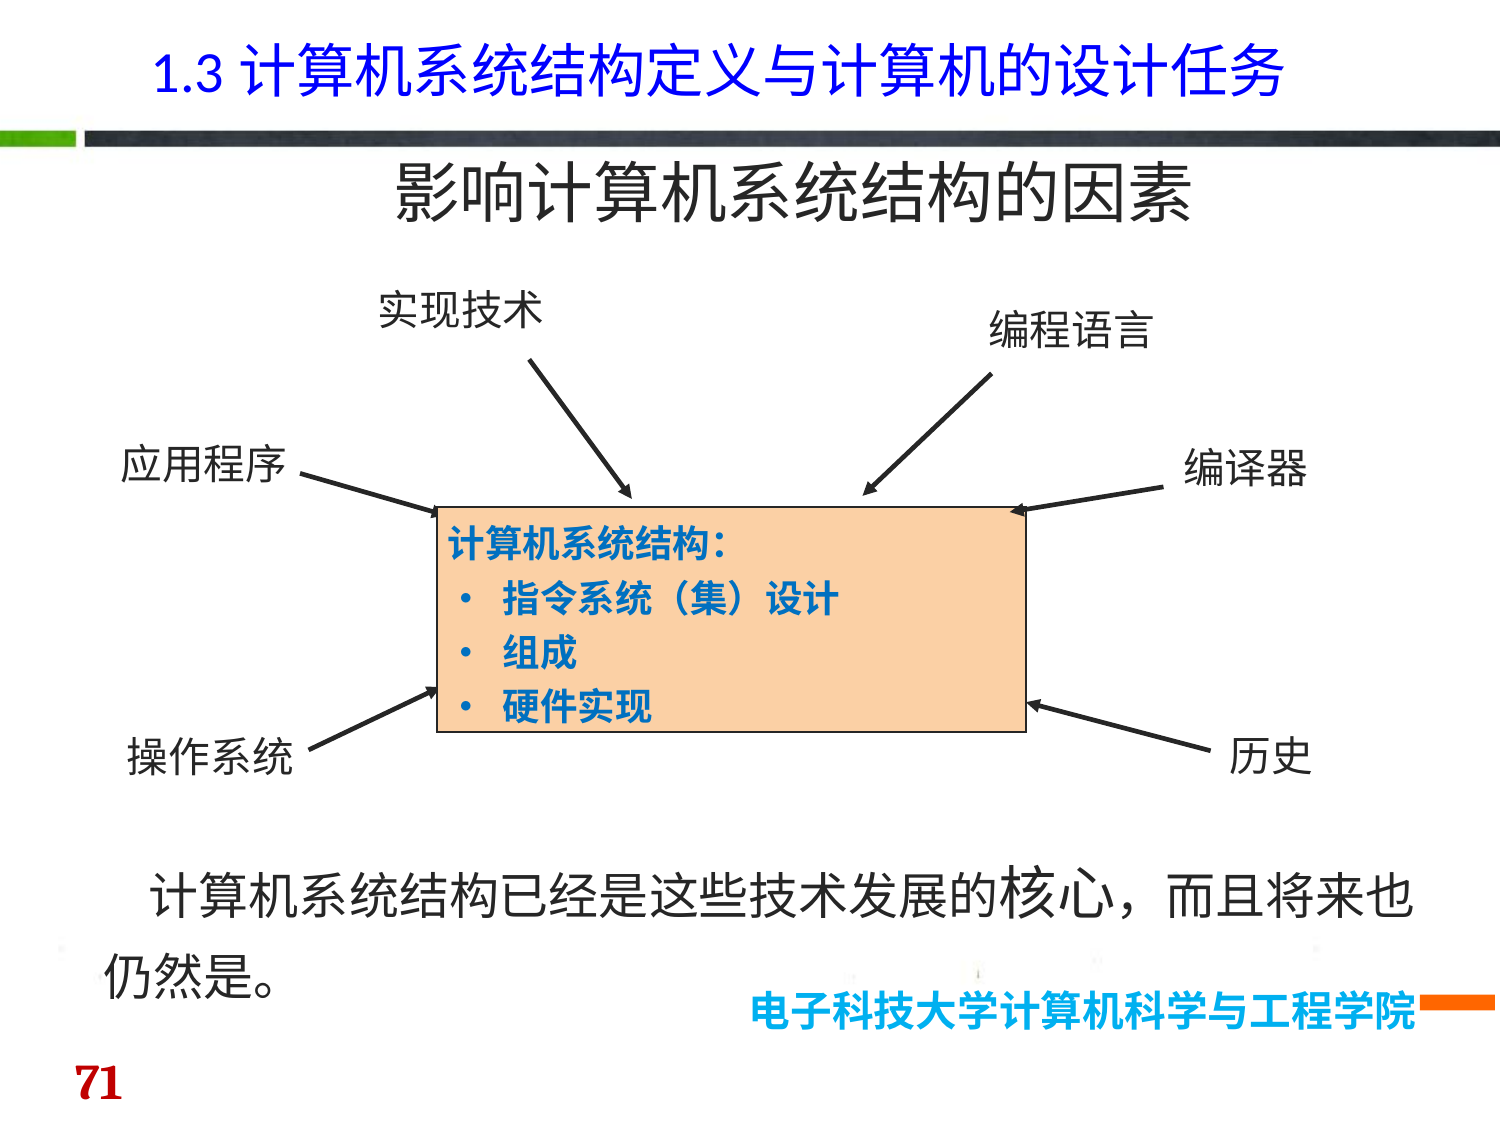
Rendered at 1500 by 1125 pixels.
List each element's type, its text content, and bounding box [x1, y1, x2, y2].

text_box 计算机系统结构： • 指令系统（集）设计 • 组成 • 硬件实现 [437, 506, 1026, 732]
text_box 历史 [1218, 728, 1324, 786]
text_box 编程语言 [977, 298, 1166, 358]
text_box [299, 473, 437, 518]
text_box 1.3计算机系统结构定义与计算机的设计任务 [29, 12, 1408, 125]
text_box 计算机系统结构已经是这些技术发展的核心，而且将来也仍然是。 [88, 839, 1464, 1013]
text_box [1009, 486, 1164, 517]
text_box [862, 373, 992, 496]
text_box 编译器 [1168, 434, 1324, 500]
text_box 操作系统 [116, 726, 305, 786]
text_box [308, 686, 437, 751]
picture [0, 0, 1500, 1125]
text_box 影响计算机系统结构的因素 [152, 142, 1435, 257]
text_box [1026, 699, 1211, 751]
text_box 实现技术 [367, 278, 556, 339]
text_box [529, 359, 632, 499]
text_box 应用程序 [110, 432, 299, 493]
